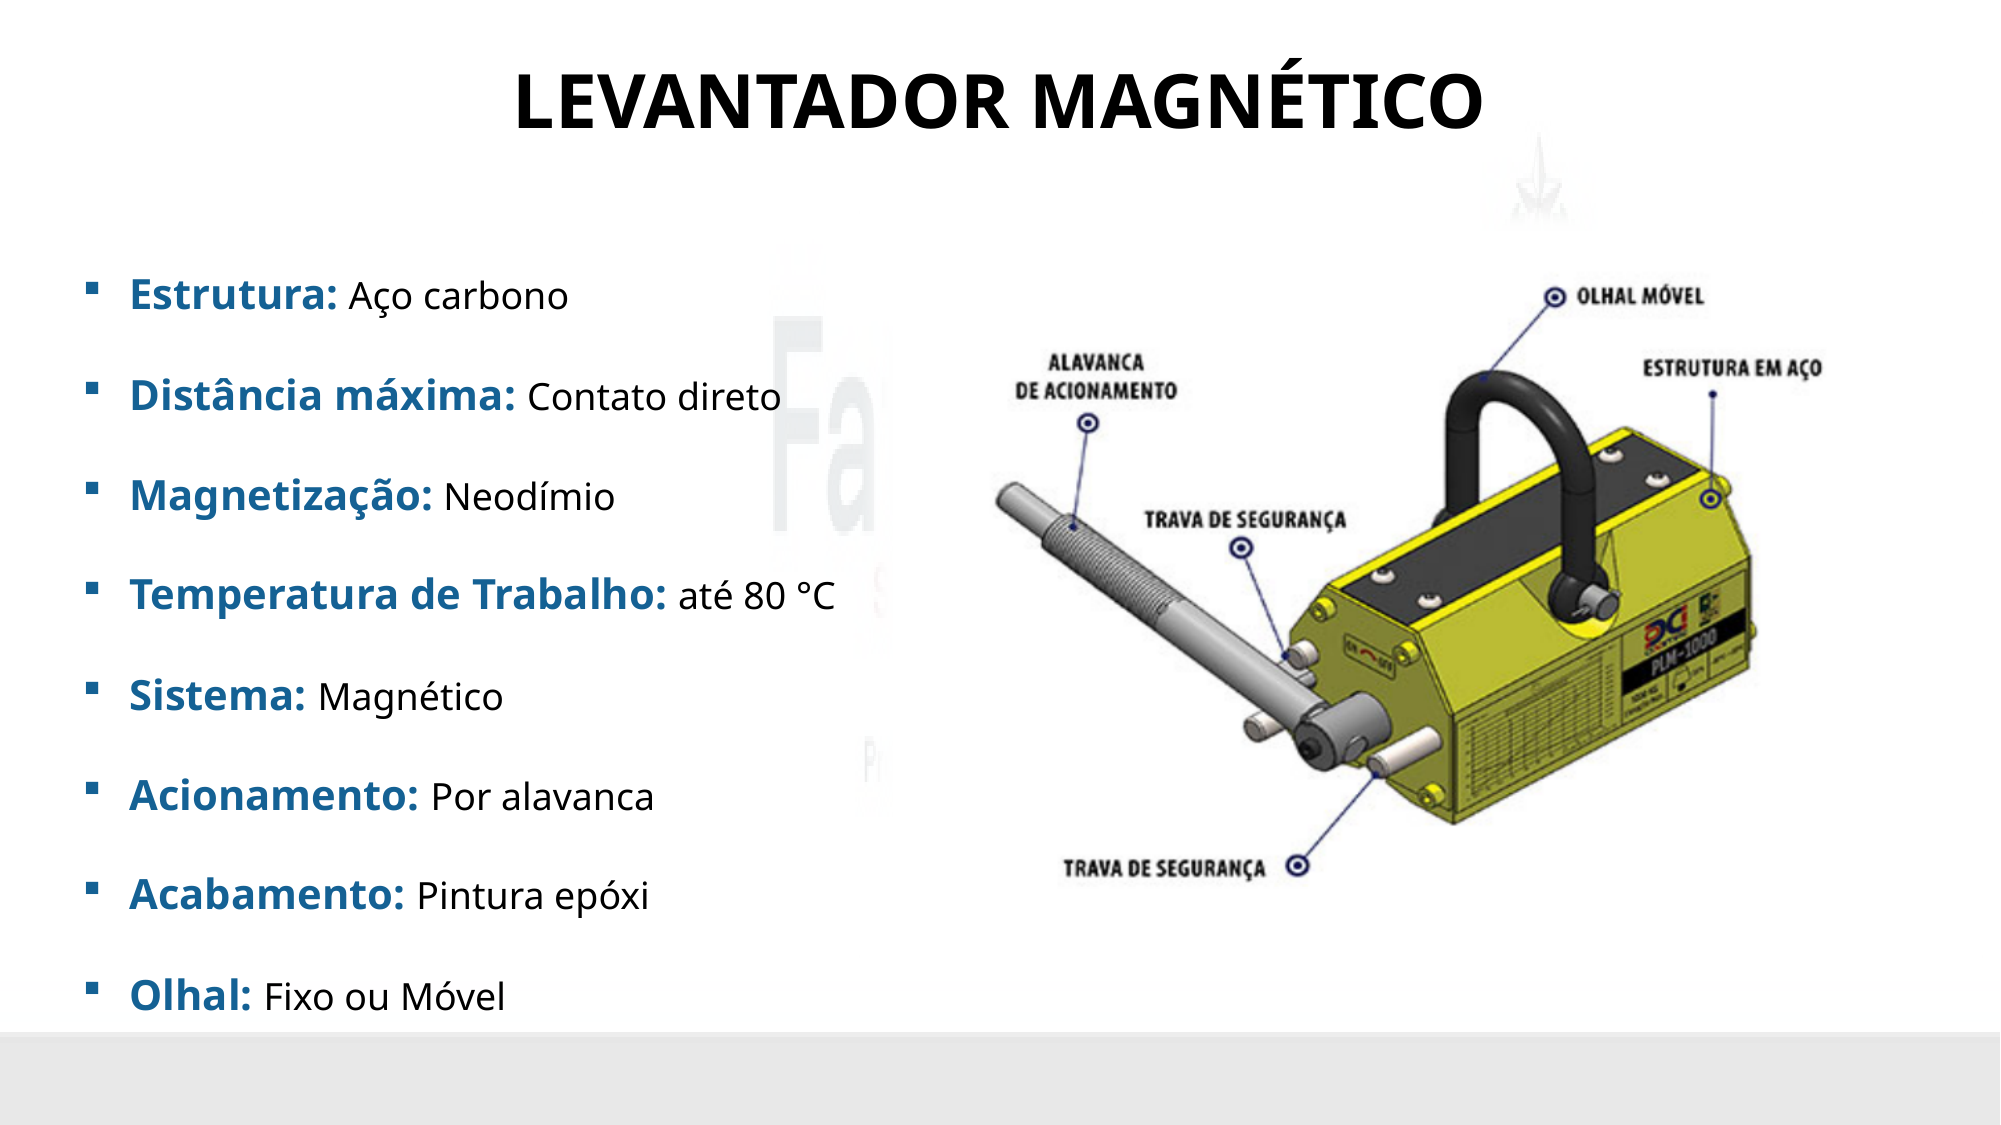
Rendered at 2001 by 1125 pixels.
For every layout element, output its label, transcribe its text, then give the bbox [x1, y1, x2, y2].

picture [858, 196, 1984, 973]
title Levantador magnético [300, 0, 1700, 197]
text_box Estrutura: Aço carbono Distância máxima: Contato direto Magnetização: Neodímio Temperatura de Trabalho: até 80 °C Sistema: Magnético Acionamento: Por alavanca Acabamento: Pintura epóxi Olhal: Fixo ou Móvel [0, 210, 867, 1026]
